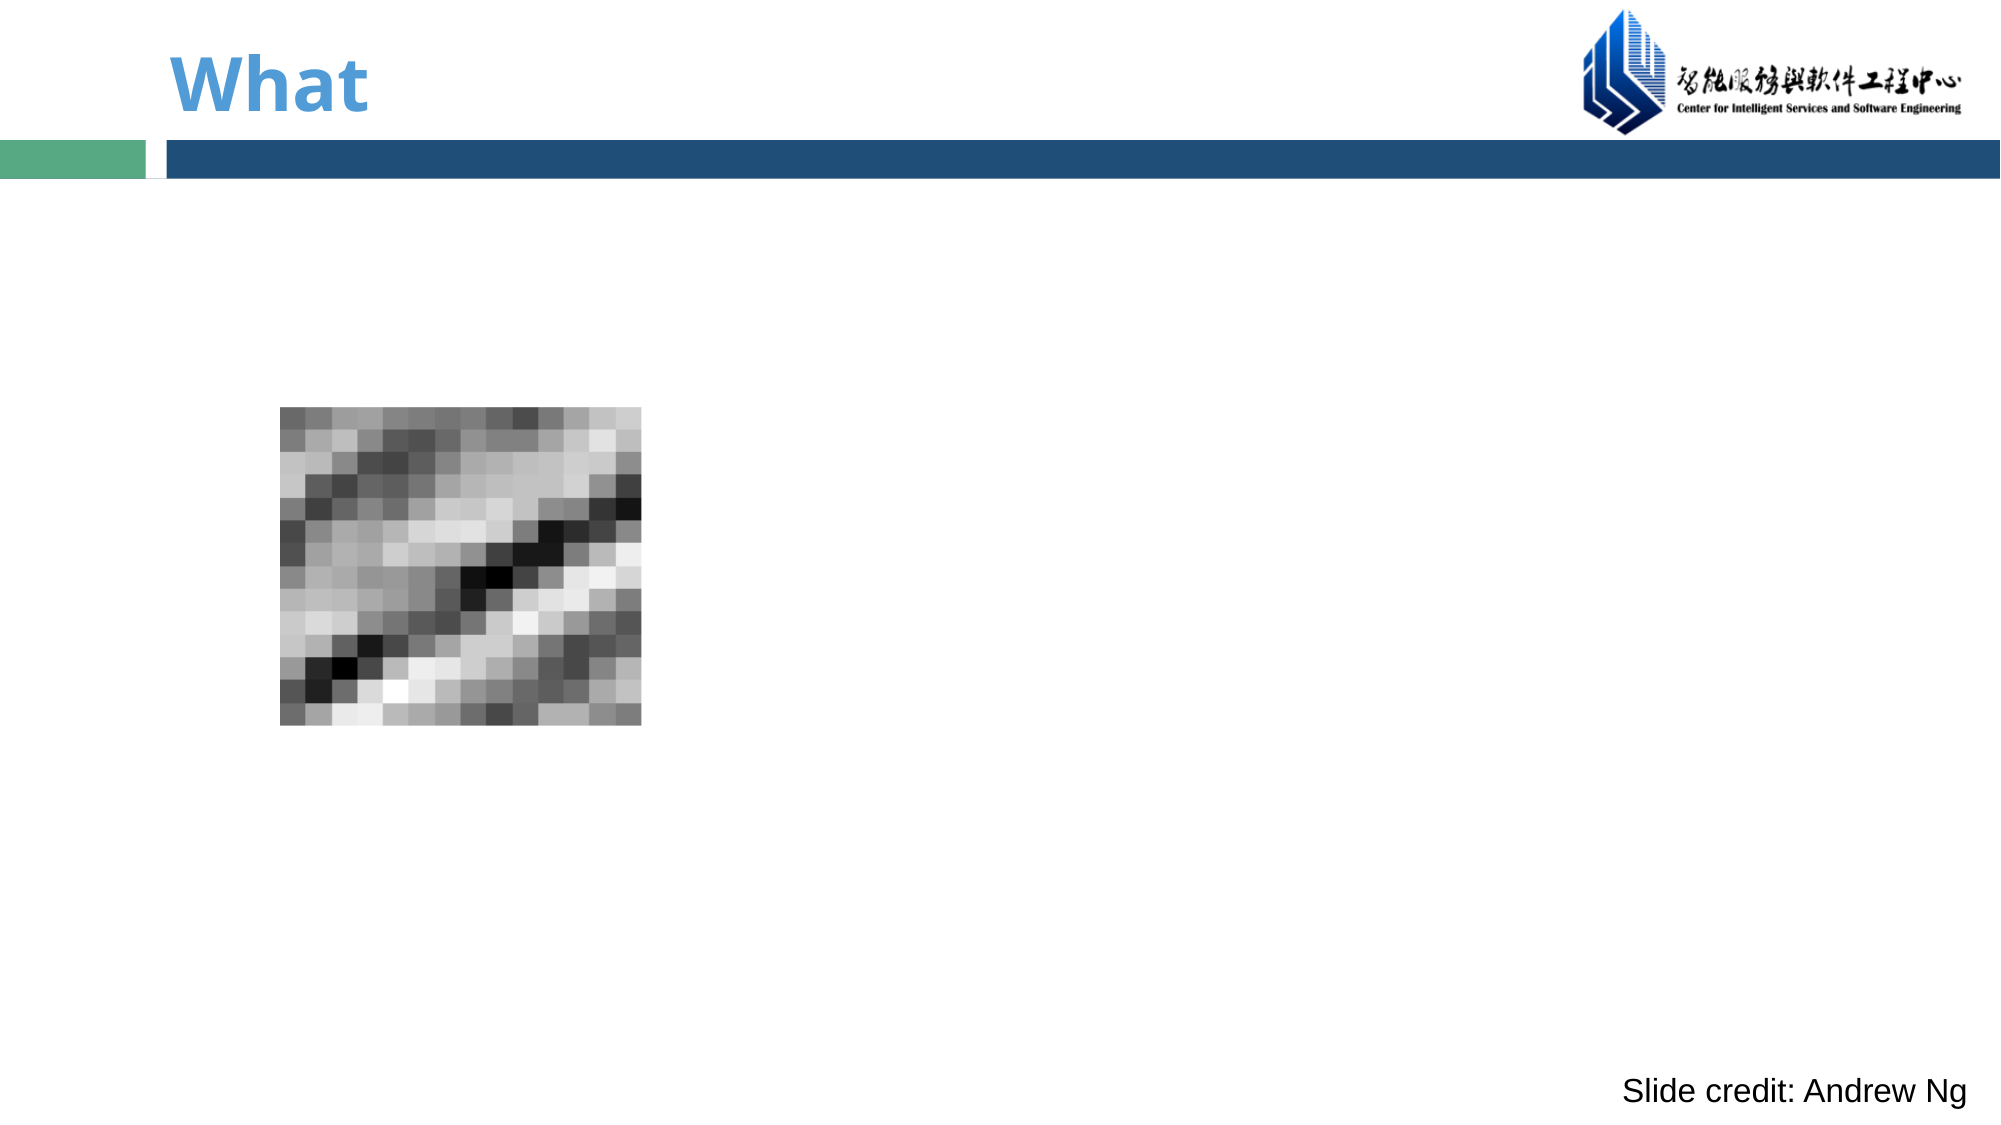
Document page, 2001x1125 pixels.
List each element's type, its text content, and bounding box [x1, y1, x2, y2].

picture [280, 406, 650, 732]
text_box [0, 140, 2000, 179]
picture [1576, 4, 1975, 139]
text_box Slide credit: Andrew Ng [1607, 1062, 1986, 1117]
text_box What [156, 28, 1144, 134]
